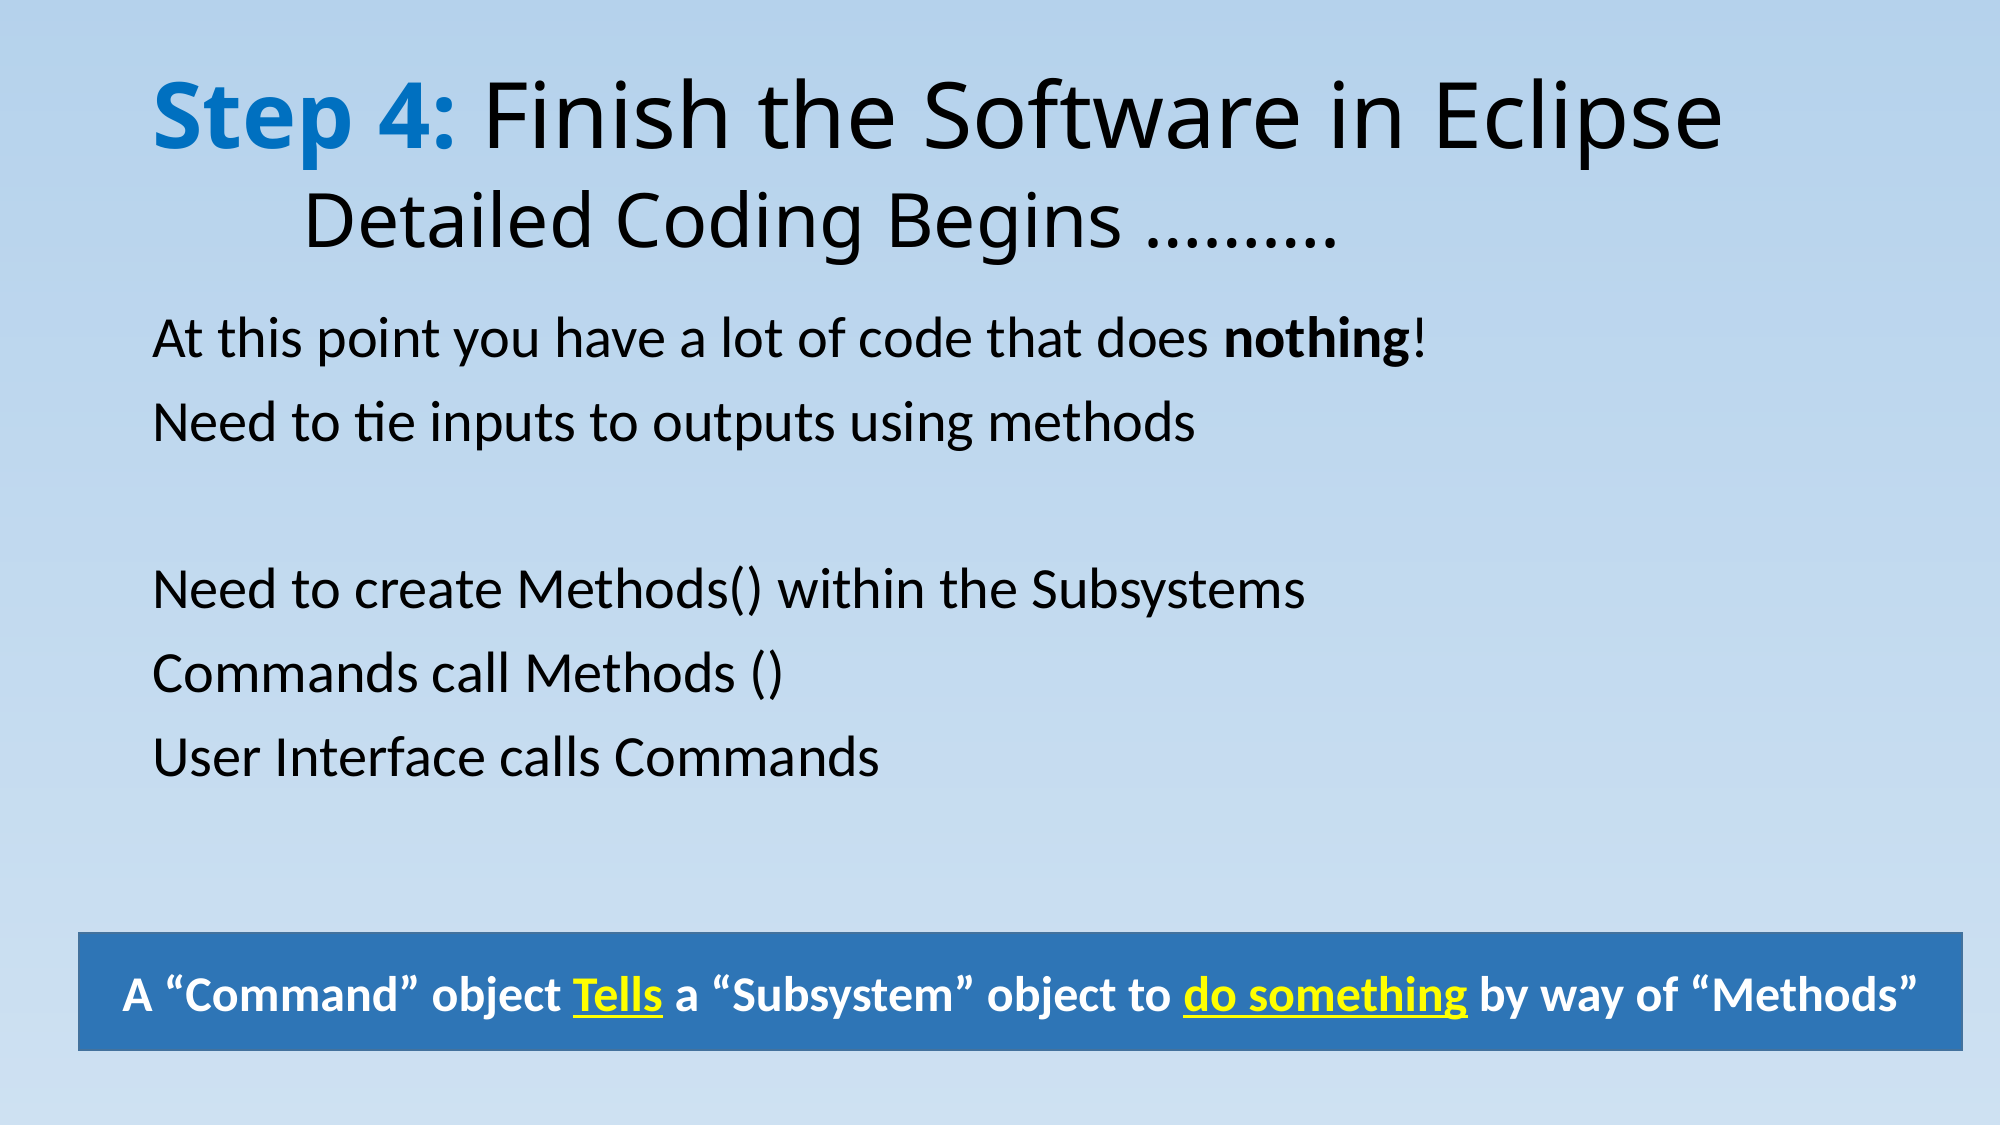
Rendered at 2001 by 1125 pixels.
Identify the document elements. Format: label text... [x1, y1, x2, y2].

list At this point you have a lot of code that does nothing! Need to tie inputs to outputs using methods Need to create Methods() within the Subsystems Commands call Methods () User Interface calls Commands [137, 299, 1863, 932]
text_box A “Command” object Tells a “Subsystem” object to do something by way of “Methods” [78, 932, 1963, 1051]
title Step 4: Finish the Software in Eclipse Detailed Coding Begins ………. [137, 59, 1863, 278]
